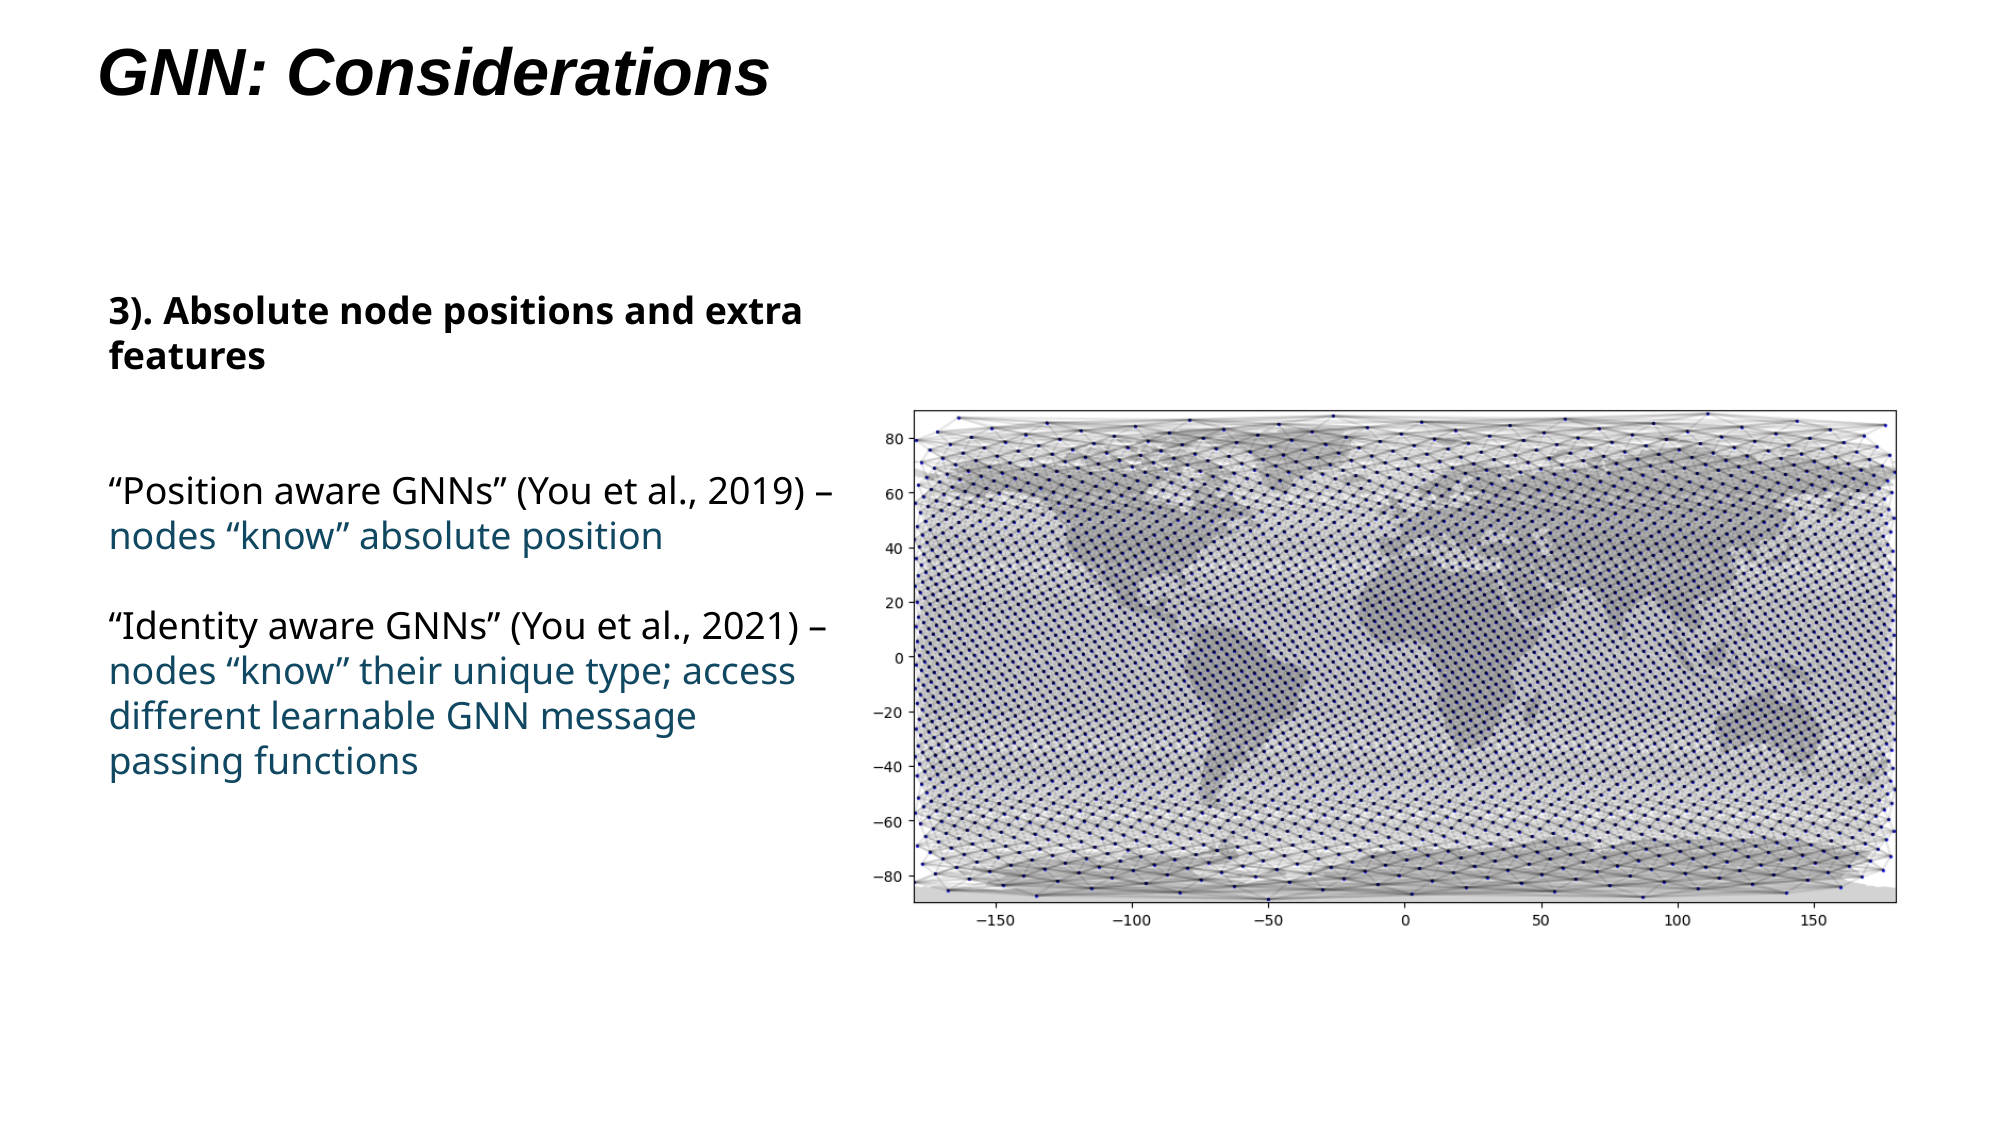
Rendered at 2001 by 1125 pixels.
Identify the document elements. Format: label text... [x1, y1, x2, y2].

text_box 3). Absolute node positions and extra features “Position aware GNNs” (You et al., 2019) – nodes “know” absolute position “Identity aware GNNs” (You et al., 2021) – nodes “know” their unique type; access different learnable GNN message passing functions [93, 280, 852, 790]
text_box GNN: Considerations [82, 0, 2000, 118]
picture [851, 389, 1916, 949]
